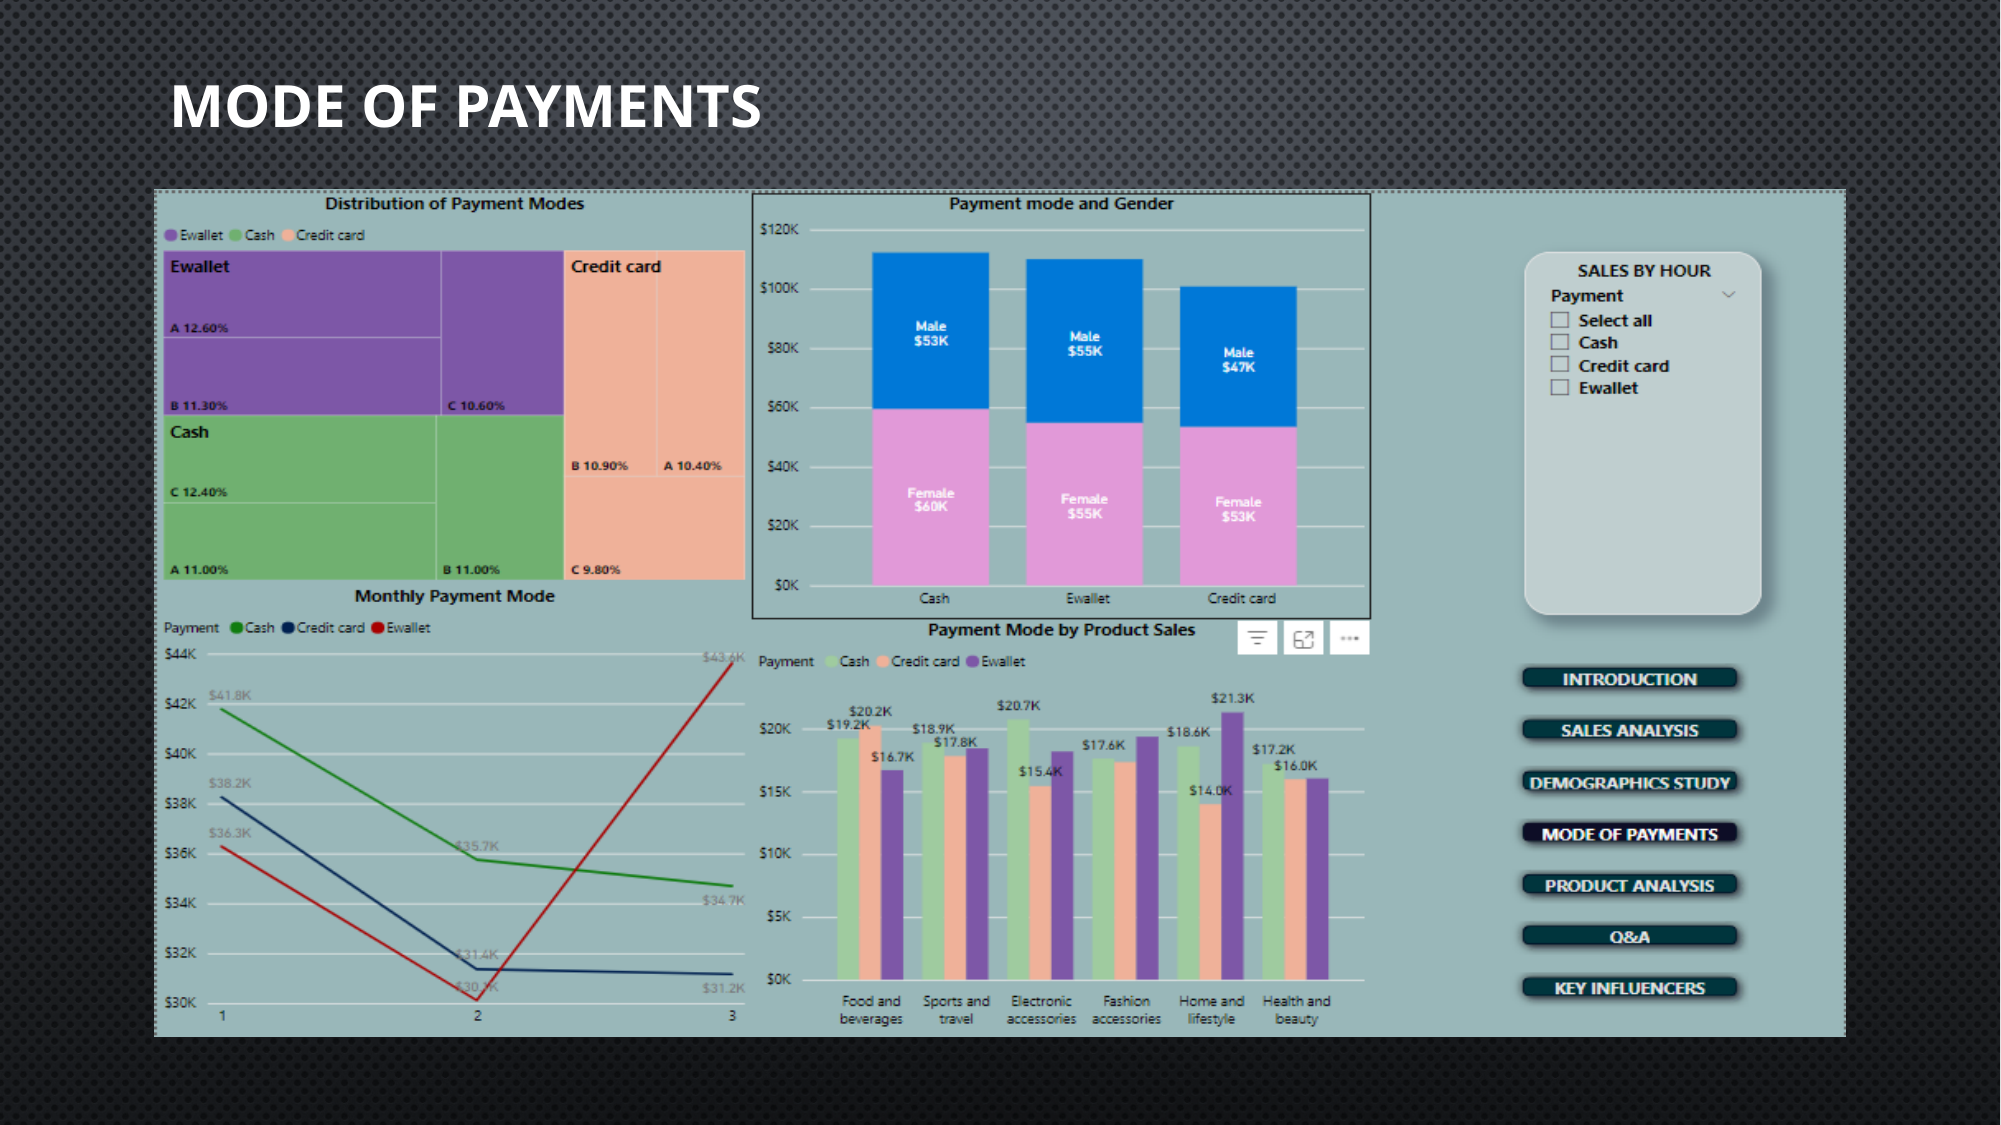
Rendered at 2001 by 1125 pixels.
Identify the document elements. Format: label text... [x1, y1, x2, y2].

title Mode of payments [154, 18, 1780, 189]
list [154, 189, 1846, 1037]
